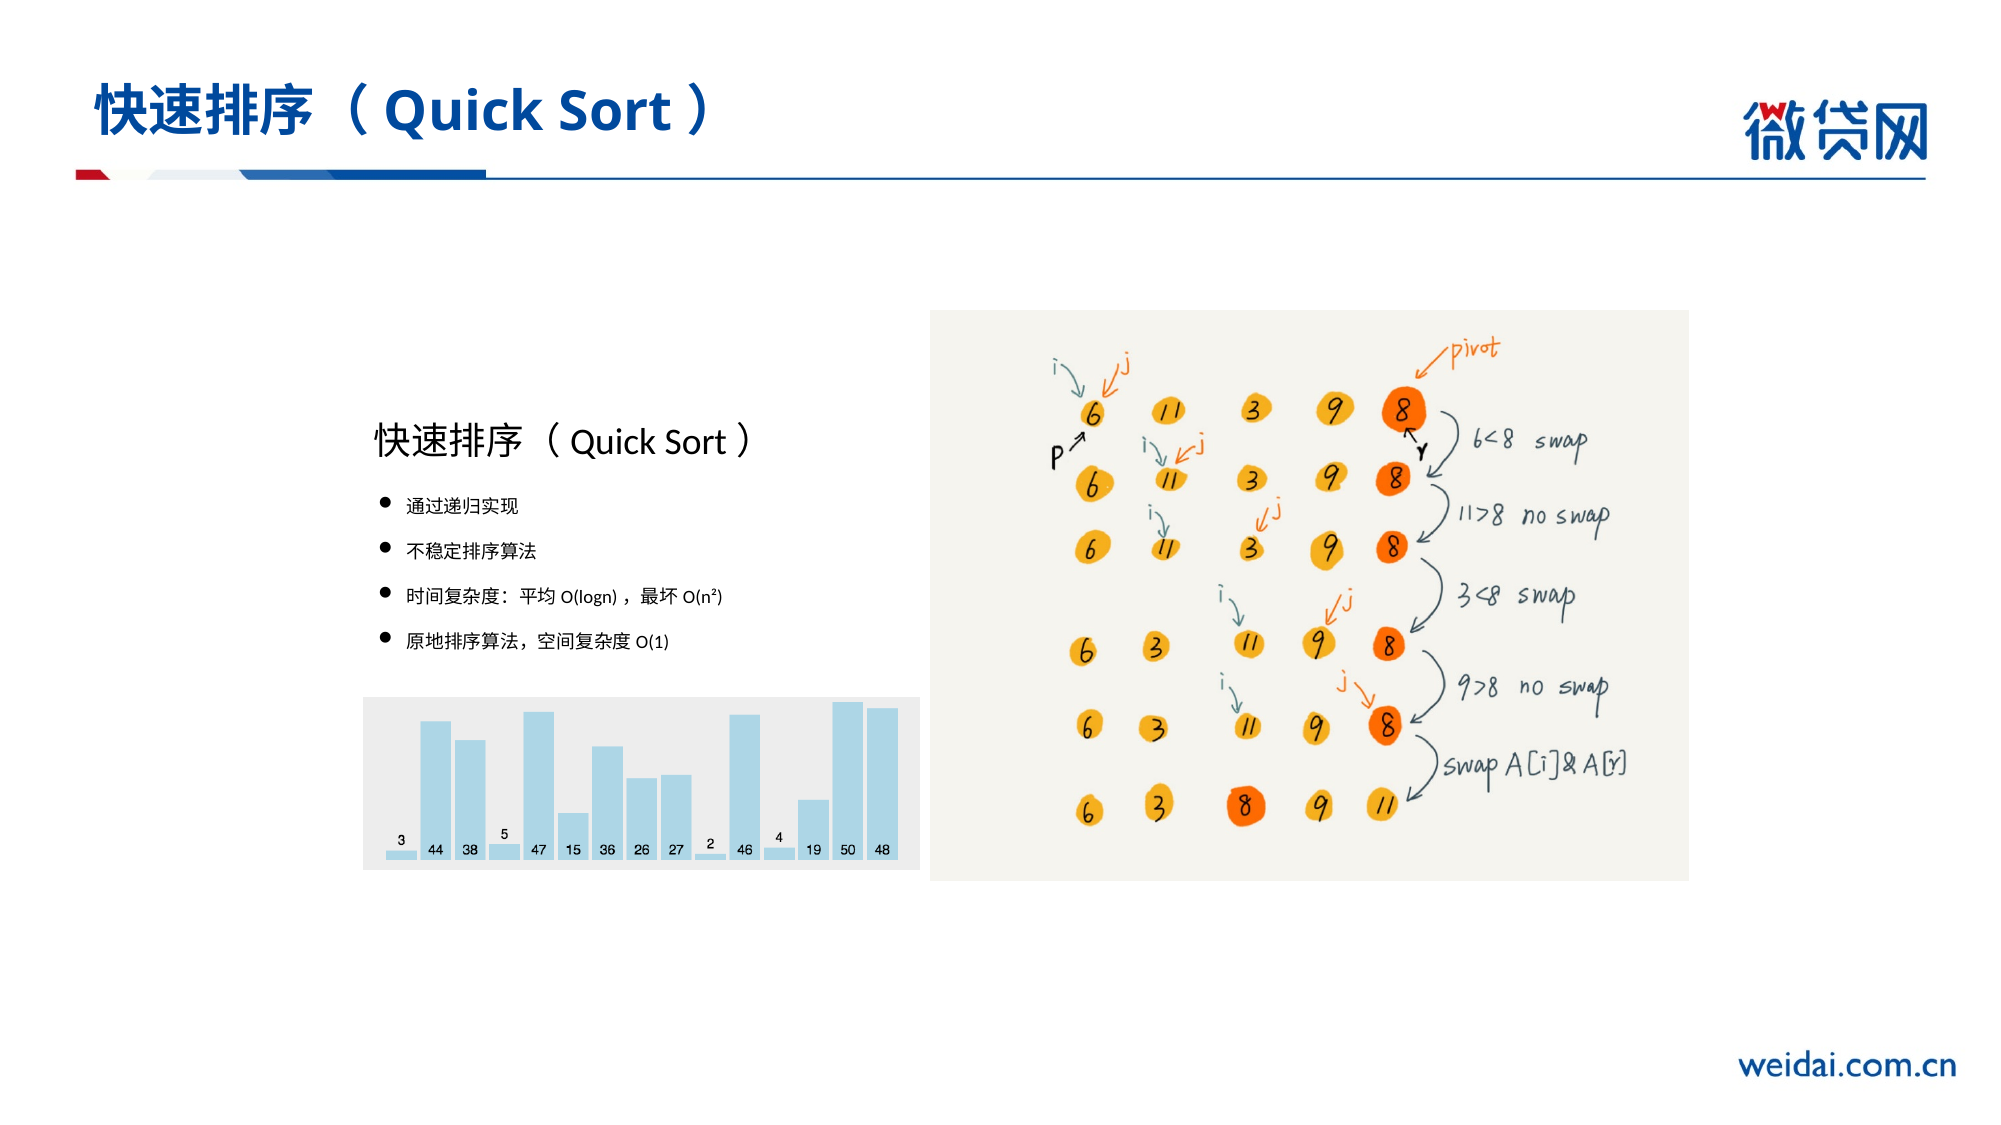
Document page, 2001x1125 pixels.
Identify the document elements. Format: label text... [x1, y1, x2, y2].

text_box 通过递归实现 不稳定排序算法 时间复杂度：平均O(logn)，最坏O(n²) 原地排序算法，空间复杂度O(1) [363, 486, 818, 682]
title 快速排序（Quick Sort） [78, 60, 869, 157]
text_box 快速排序（Quick Sort） [358, 409, 852, 469]
picture [0, 0, 2001, 1125]
